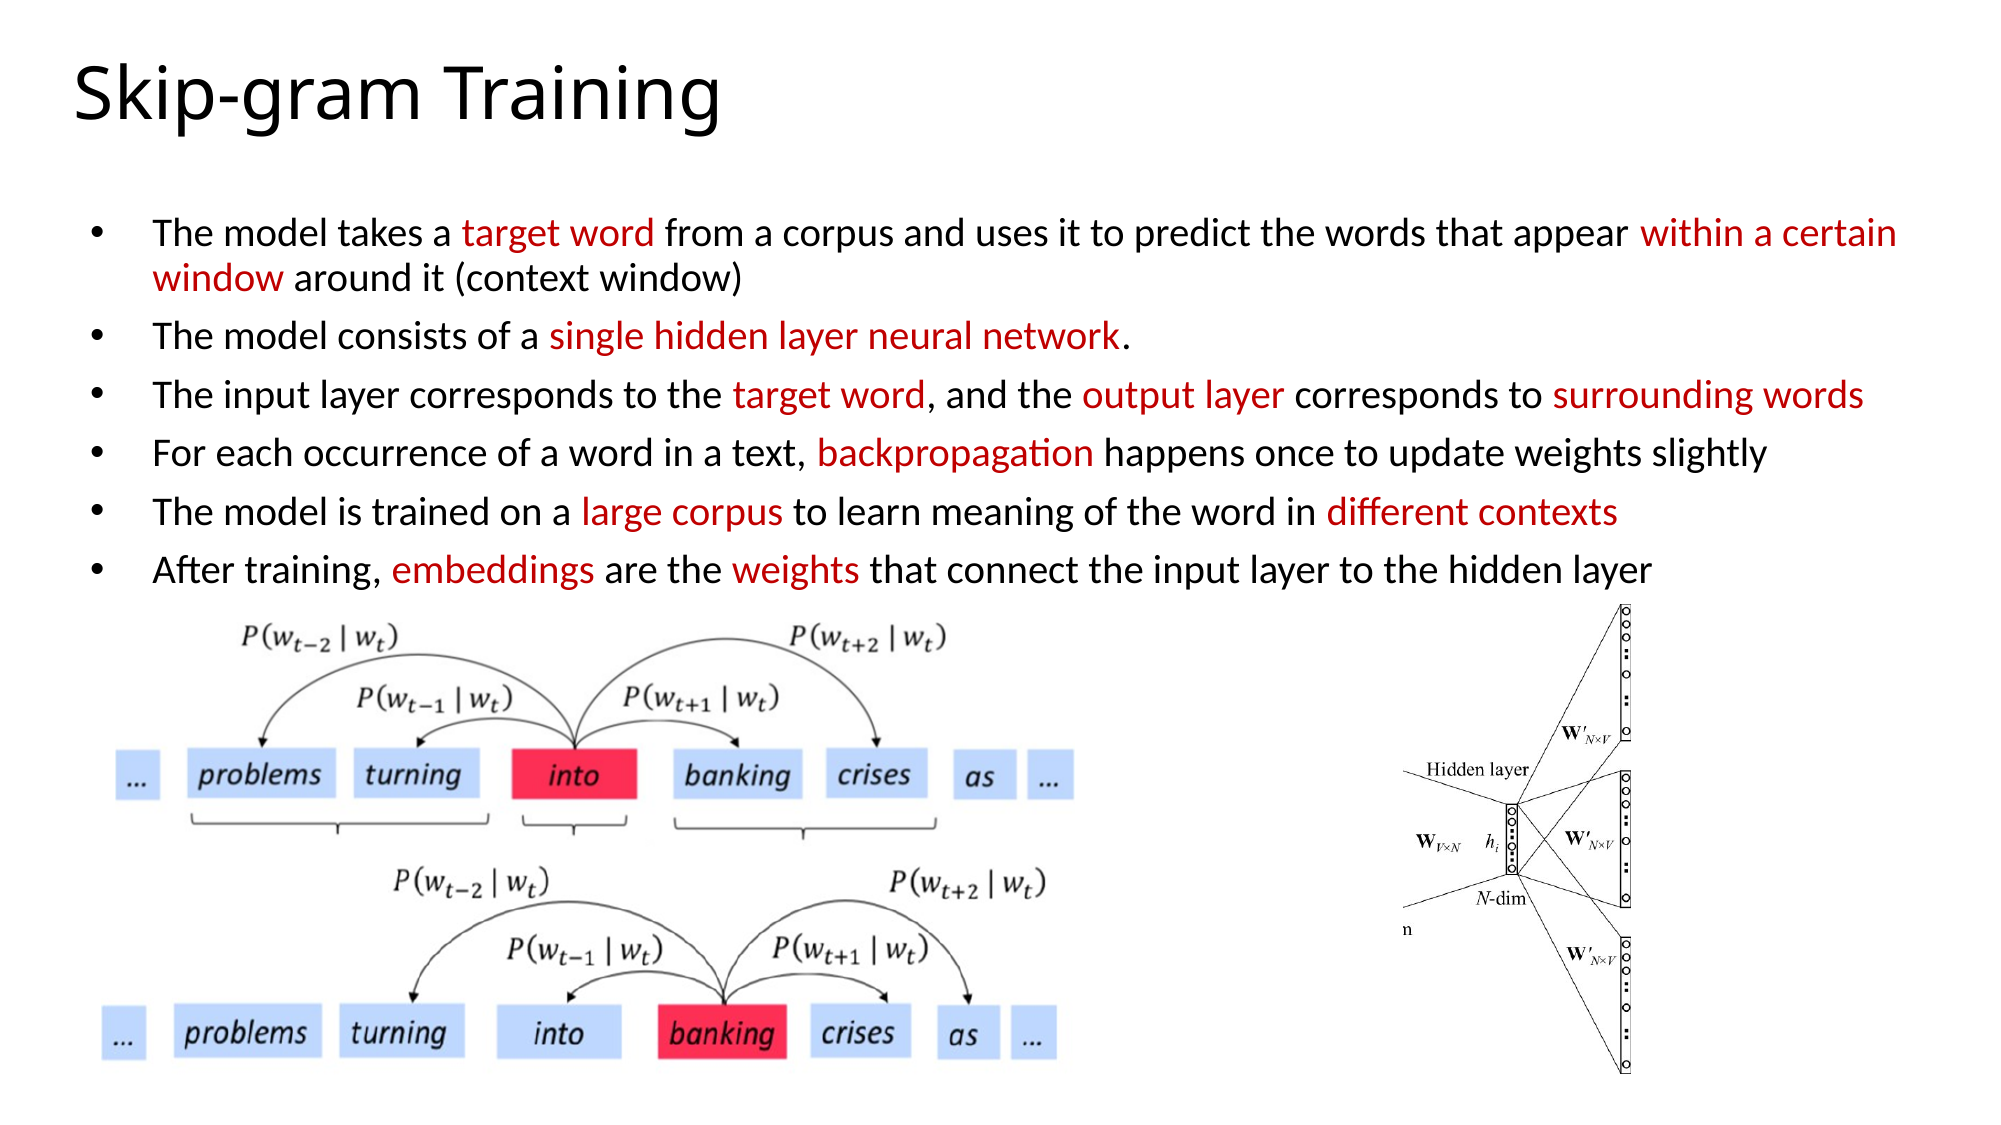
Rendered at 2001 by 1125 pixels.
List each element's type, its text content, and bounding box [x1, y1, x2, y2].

picture [115, 622, 1075, 847]
title Skip-gram Training [58, 48, 1760, 143]
picture [1403, 604, 1631, 1074]
picture [101, 865, 1088, 1078]
list The model takes a target word from a corpus and uses it to predict the words that appear within a certain window around it (context window) The model consists of a single hidden layer neural network. The input layer corresponds to the target word, and the output layer corresponds to surrounding words For each occurrence of a word in a text, backpropagation happens once to update weights slightly The model is trained on a large corpus to learn meaning of the word in different contexts After training, embeddings are the weights that connect the input layer to the hidden layer [75, 140, 1941, 605]
